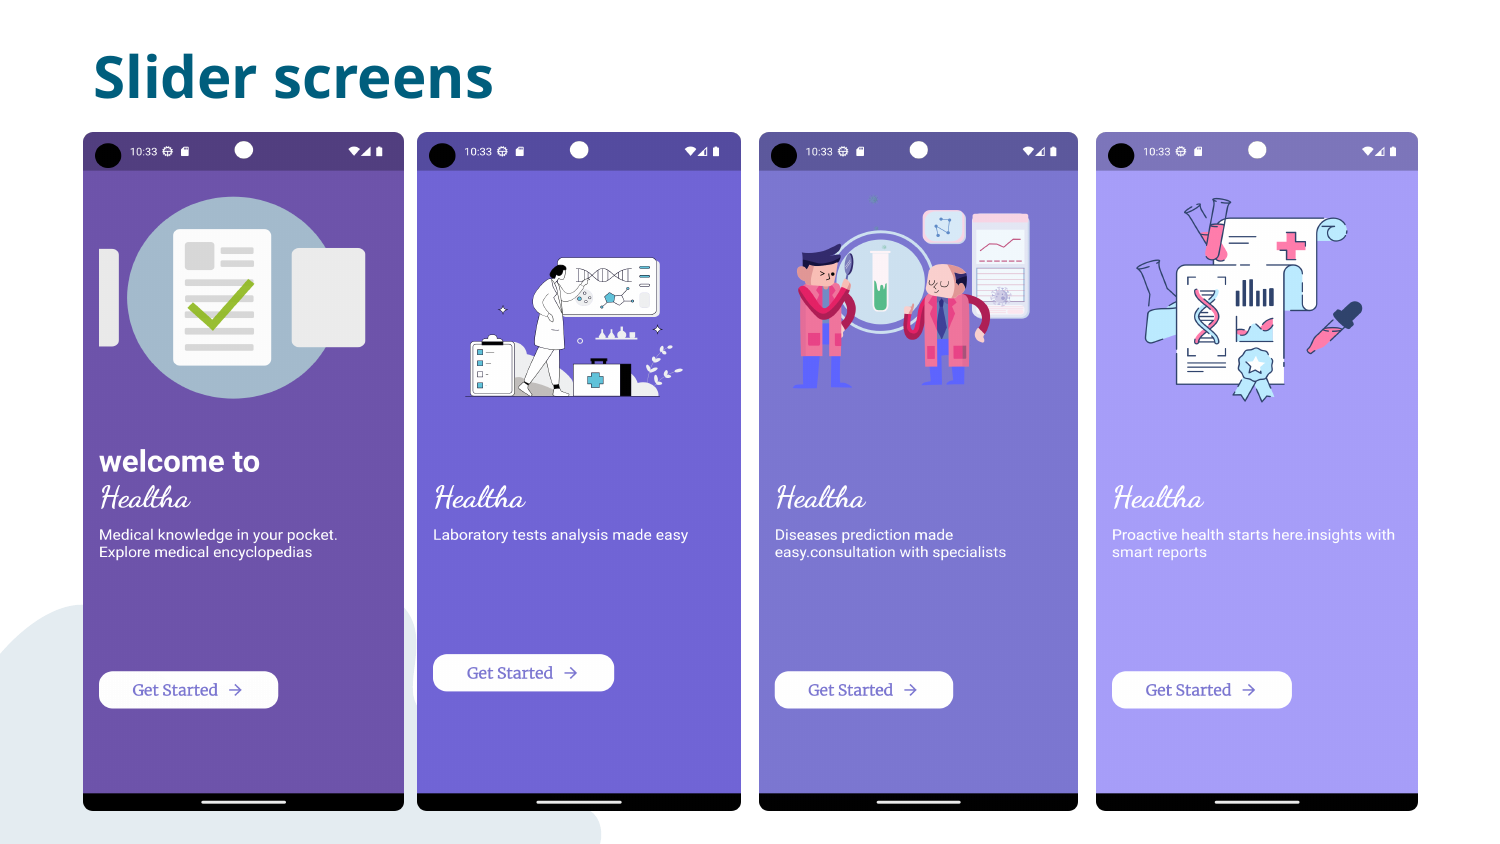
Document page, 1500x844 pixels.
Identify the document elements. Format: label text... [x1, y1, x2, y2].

title Slider screens [78, 43, 728, 107]
picture [758, 132, 1079, 811]
picture [83, 132, 404, 811]
picture [417, 132, 741, 811]
picture [1096, 132, 1418, 811]
